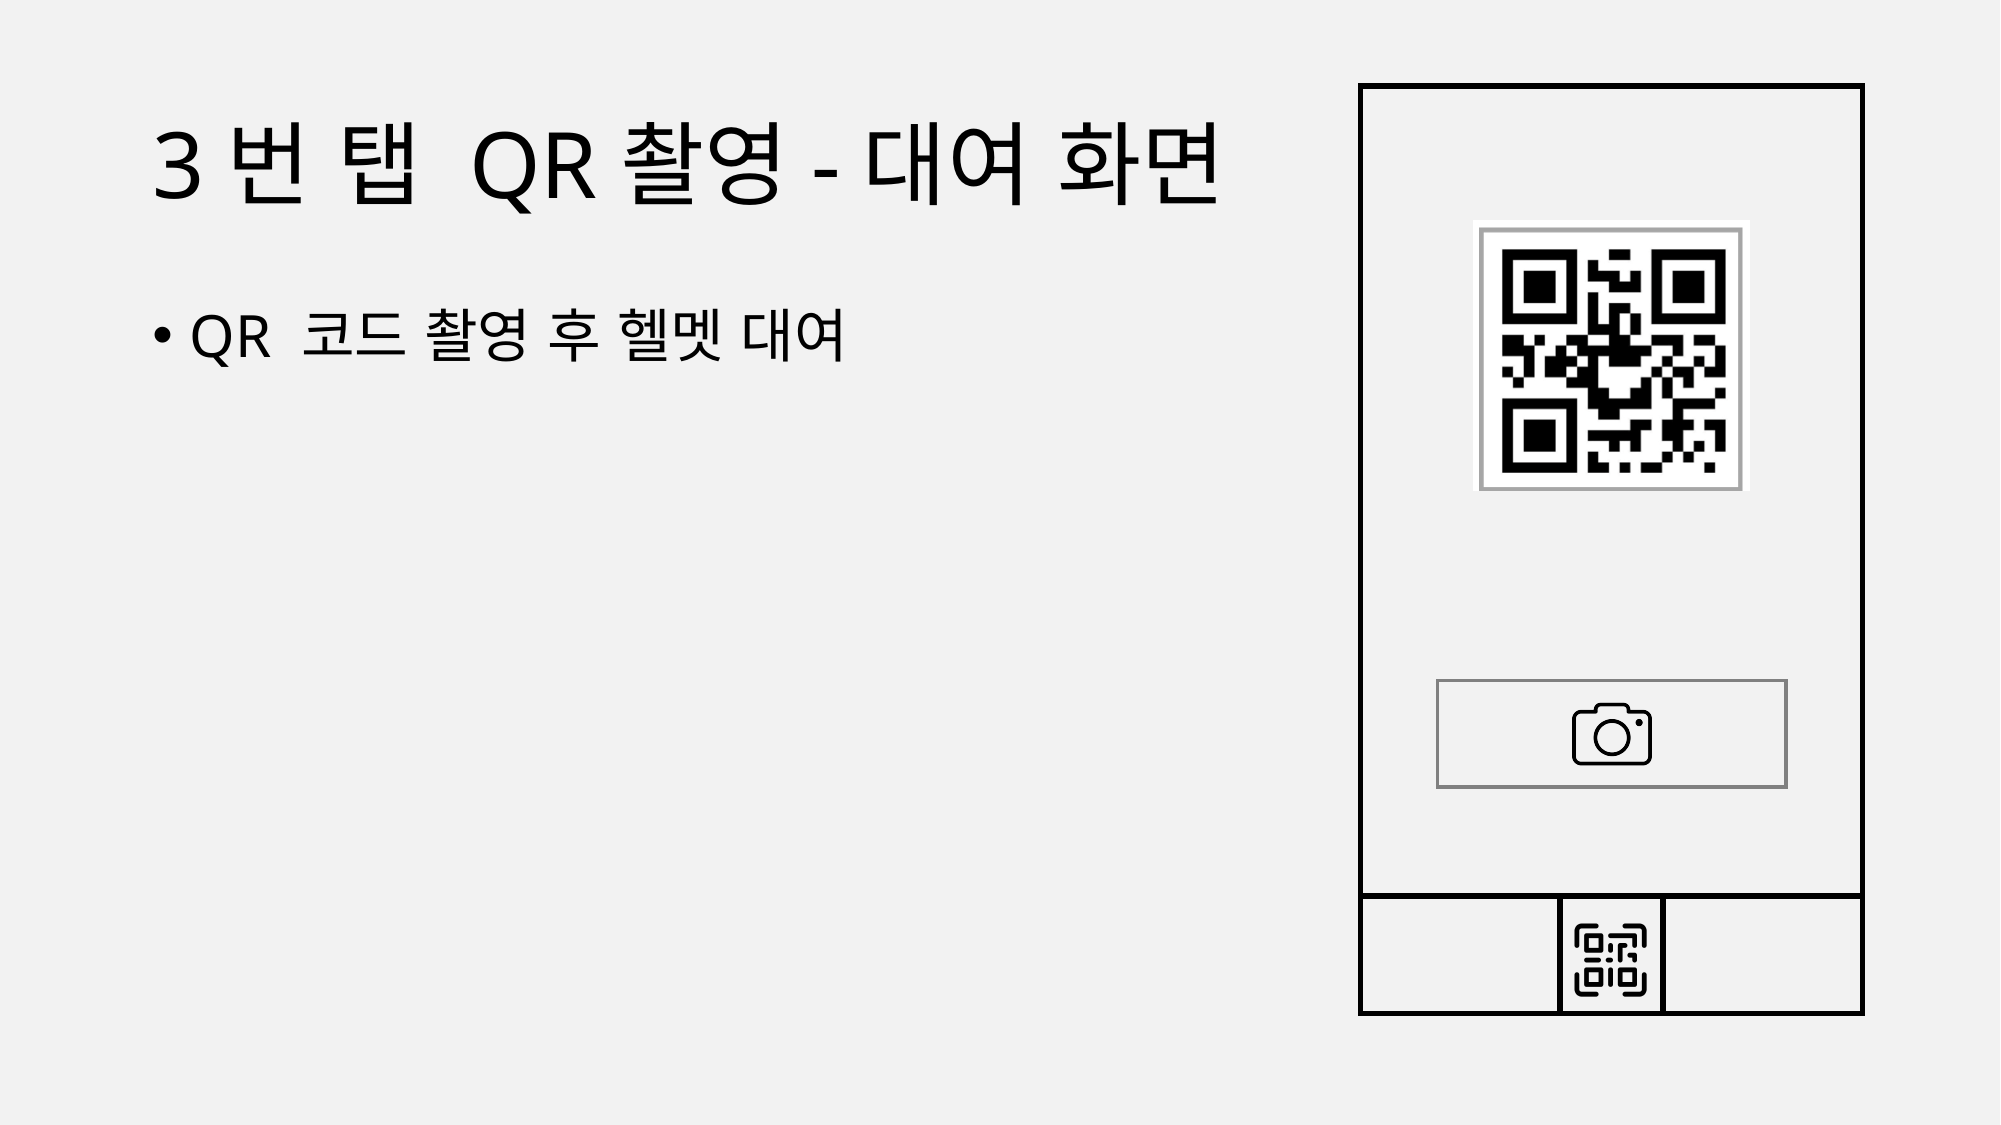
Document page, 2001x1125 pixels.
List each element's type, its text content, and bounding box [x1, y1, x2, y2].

title 3번 탭 QR촬영-대여 화면 [137, 59, 1863, 278]
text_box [1360, 86, 1863, 1014]
list QR 코드 촬영 후 헬멧 대여 [137, 299, 1358, 1014]
